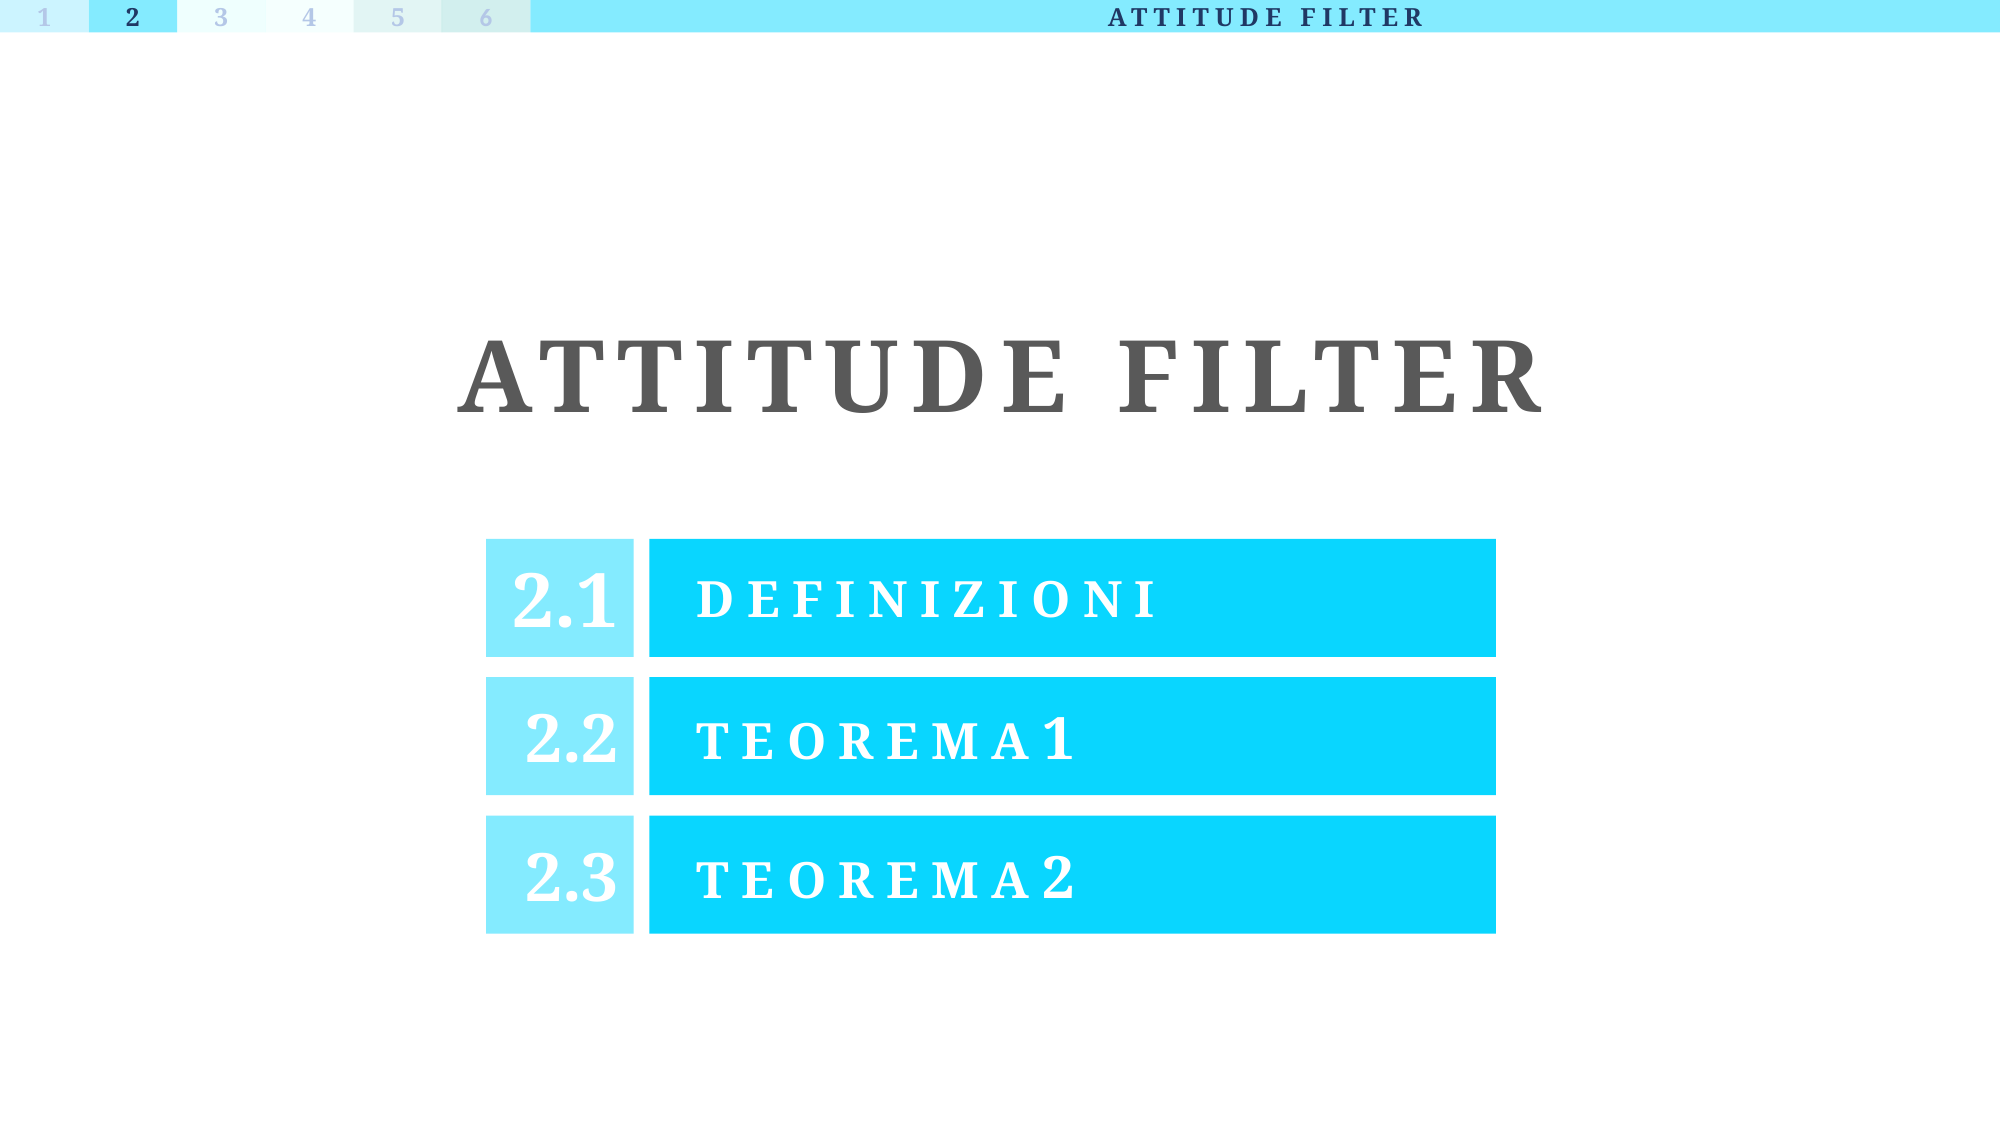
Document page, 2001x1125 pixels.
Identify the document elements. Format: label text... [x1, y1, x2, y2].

text_box TEOREMA1 [648, 676, 1497, 796]
text_box DEFINIZIONI [648, 538, 1497, 658]
title ATTITUDE FILTER [0, 271, 2000, 490]
text_box 2.1 [485, 538, 635, 658]
text_box 2.2 [485, 676, 635, 796]
text_box TEOREMA2 [648, 815, 1497, 935]
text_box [0, 0, 2000, 33]
text_box 2.3 [485, 815, 635, 935]
